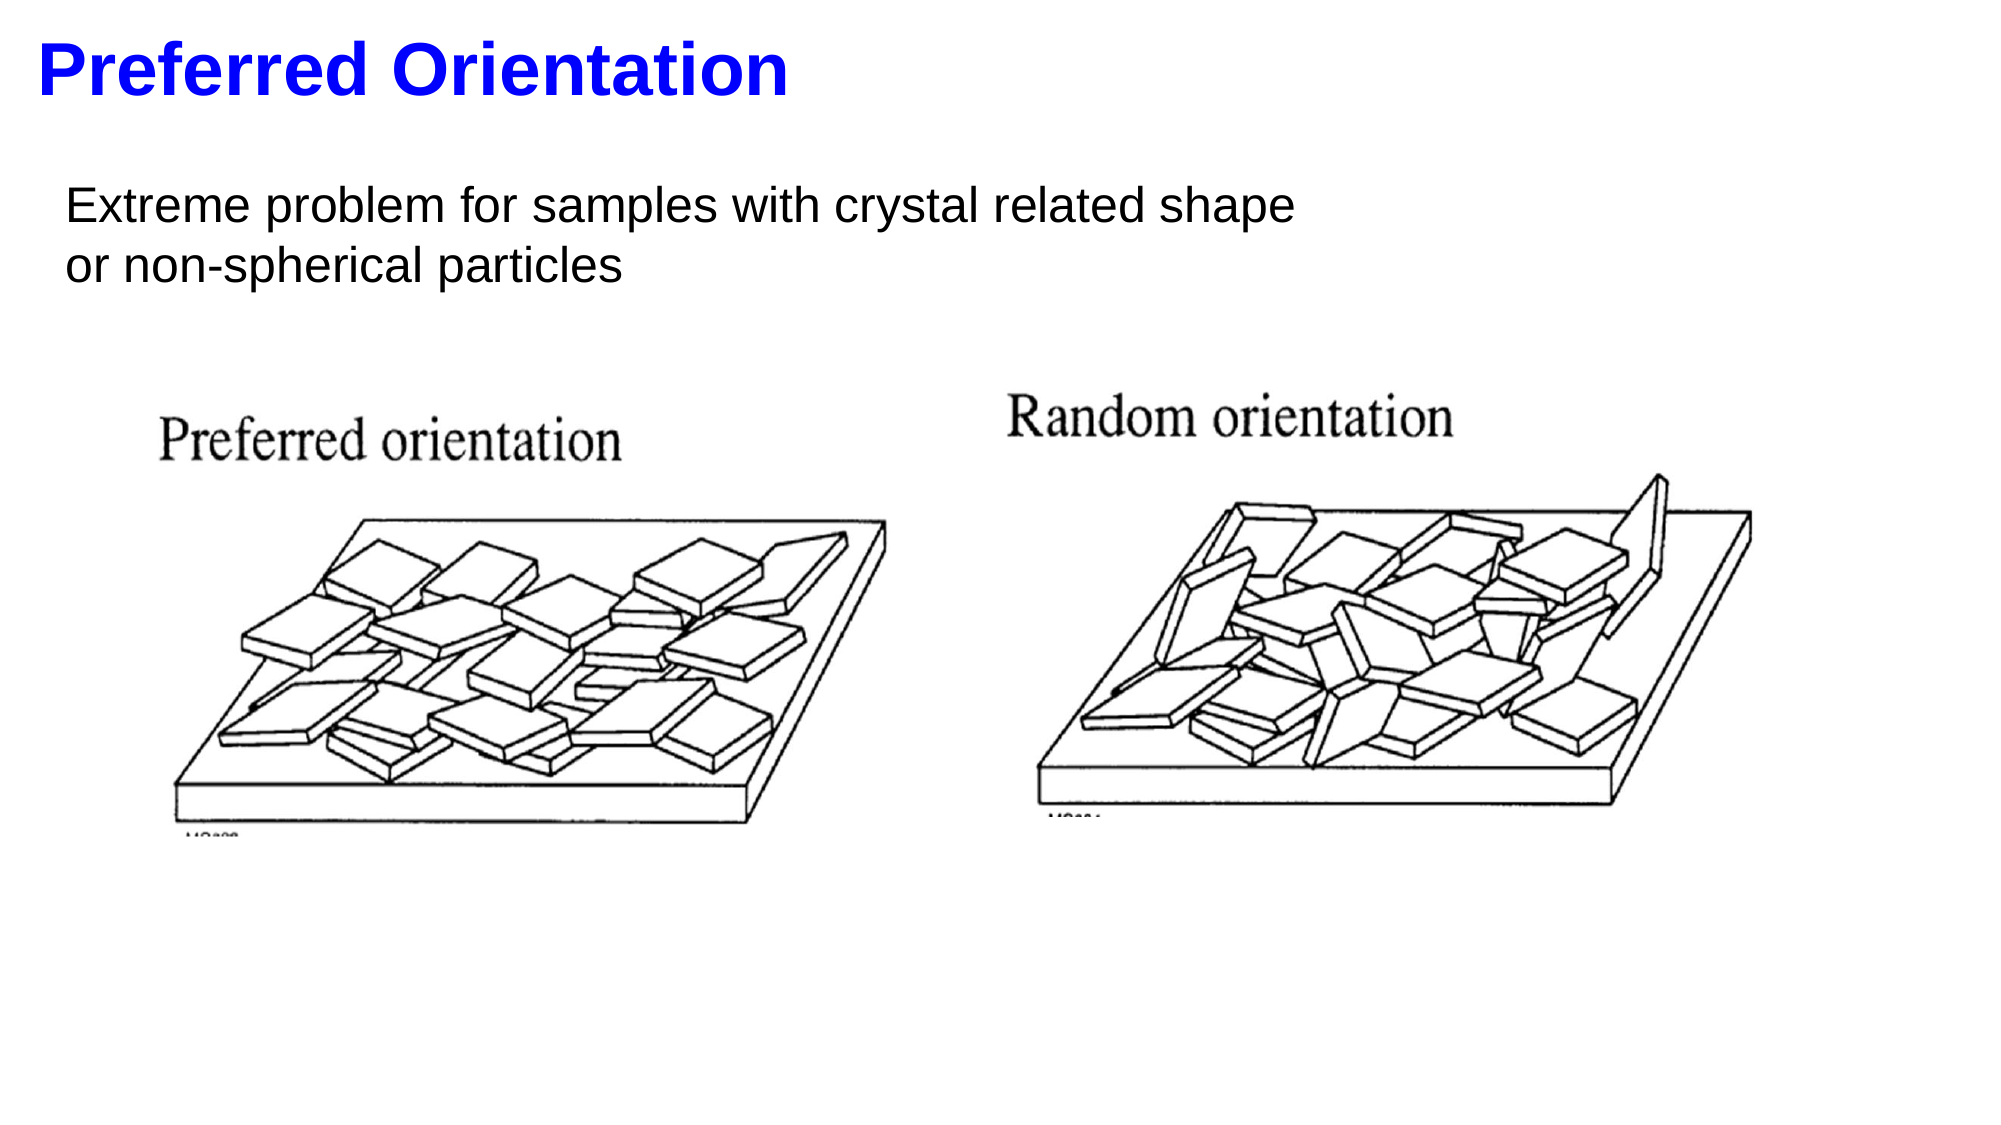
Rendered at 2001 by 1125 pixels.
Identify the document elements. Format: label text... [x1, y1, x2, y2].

text_box Extreme problem for samples with crystal related shape or non-spherical particles [50, 164, 1936, 300]
picture [997, 383, 1761, 818]
picture [151, 406, 896, 837]
text_box Preferred Orientation [22, 13, 1023, 163]
